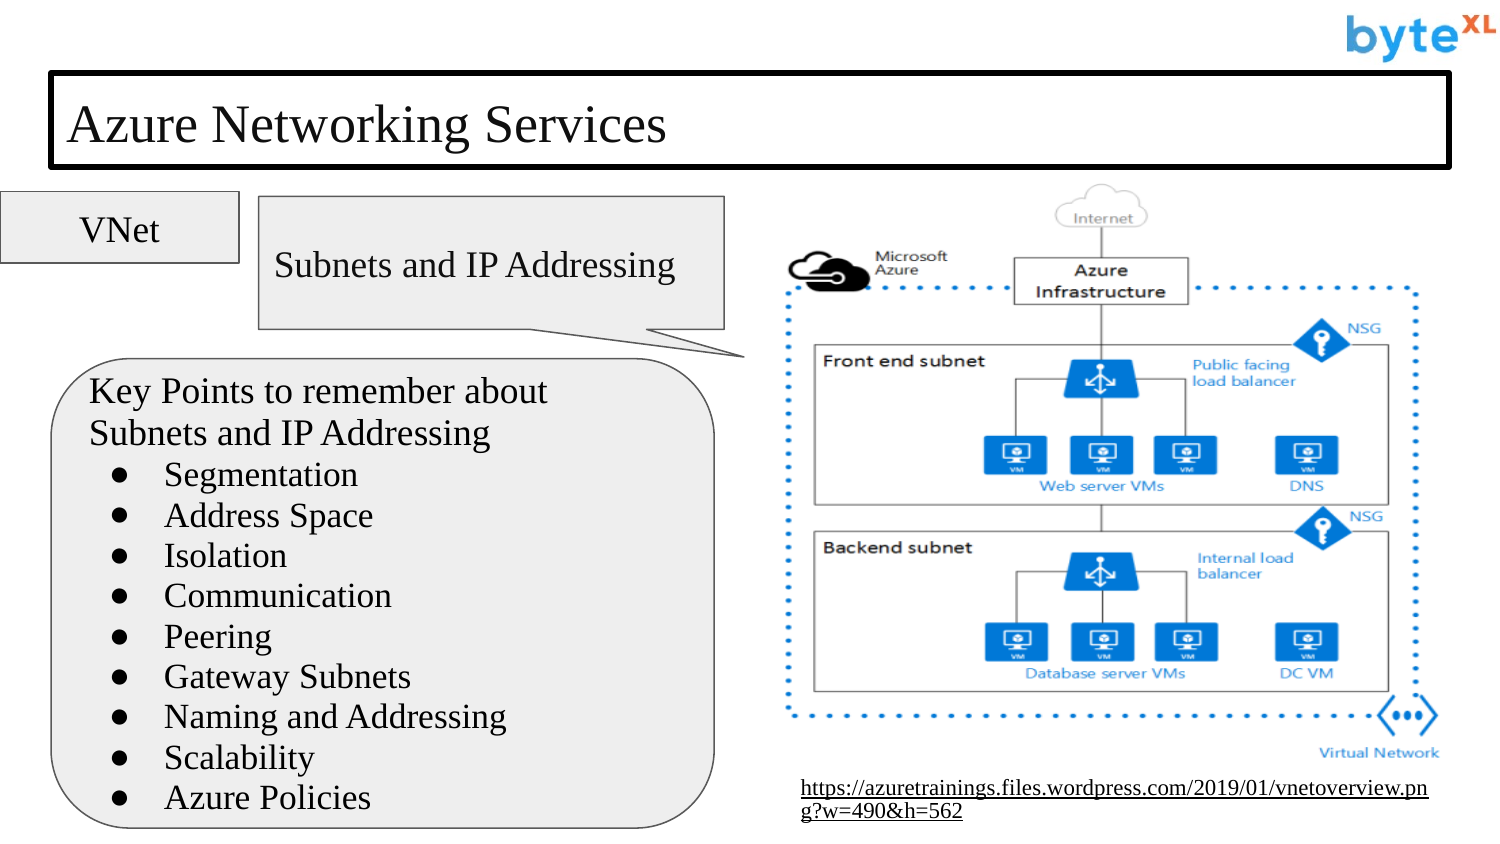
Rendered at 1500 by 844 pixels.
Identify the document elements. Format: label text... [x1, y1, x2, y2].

text_box VNet [0, 191, 239, 263]
title Azure Networking Services [51, 72, 1449, 167]
picture [1332, 0, 1500, 65]
text_box Key Points to remember about Subnets and IP Addressing Segmentation Address Space Isolation Communication Peering Gateway Subnets Naming and Addressing Scalability Azure Policies [51, 358, 715, 829]
picture [785, 183, 1450, 768]
text_box https://azuretrainings.files.wordpress.com/2019/01/vnetoverview.png?w=490&h=562 [785, 775, 1449, 843]
text_box Subnets and IP Addressing [258, 196, 744, 357]
